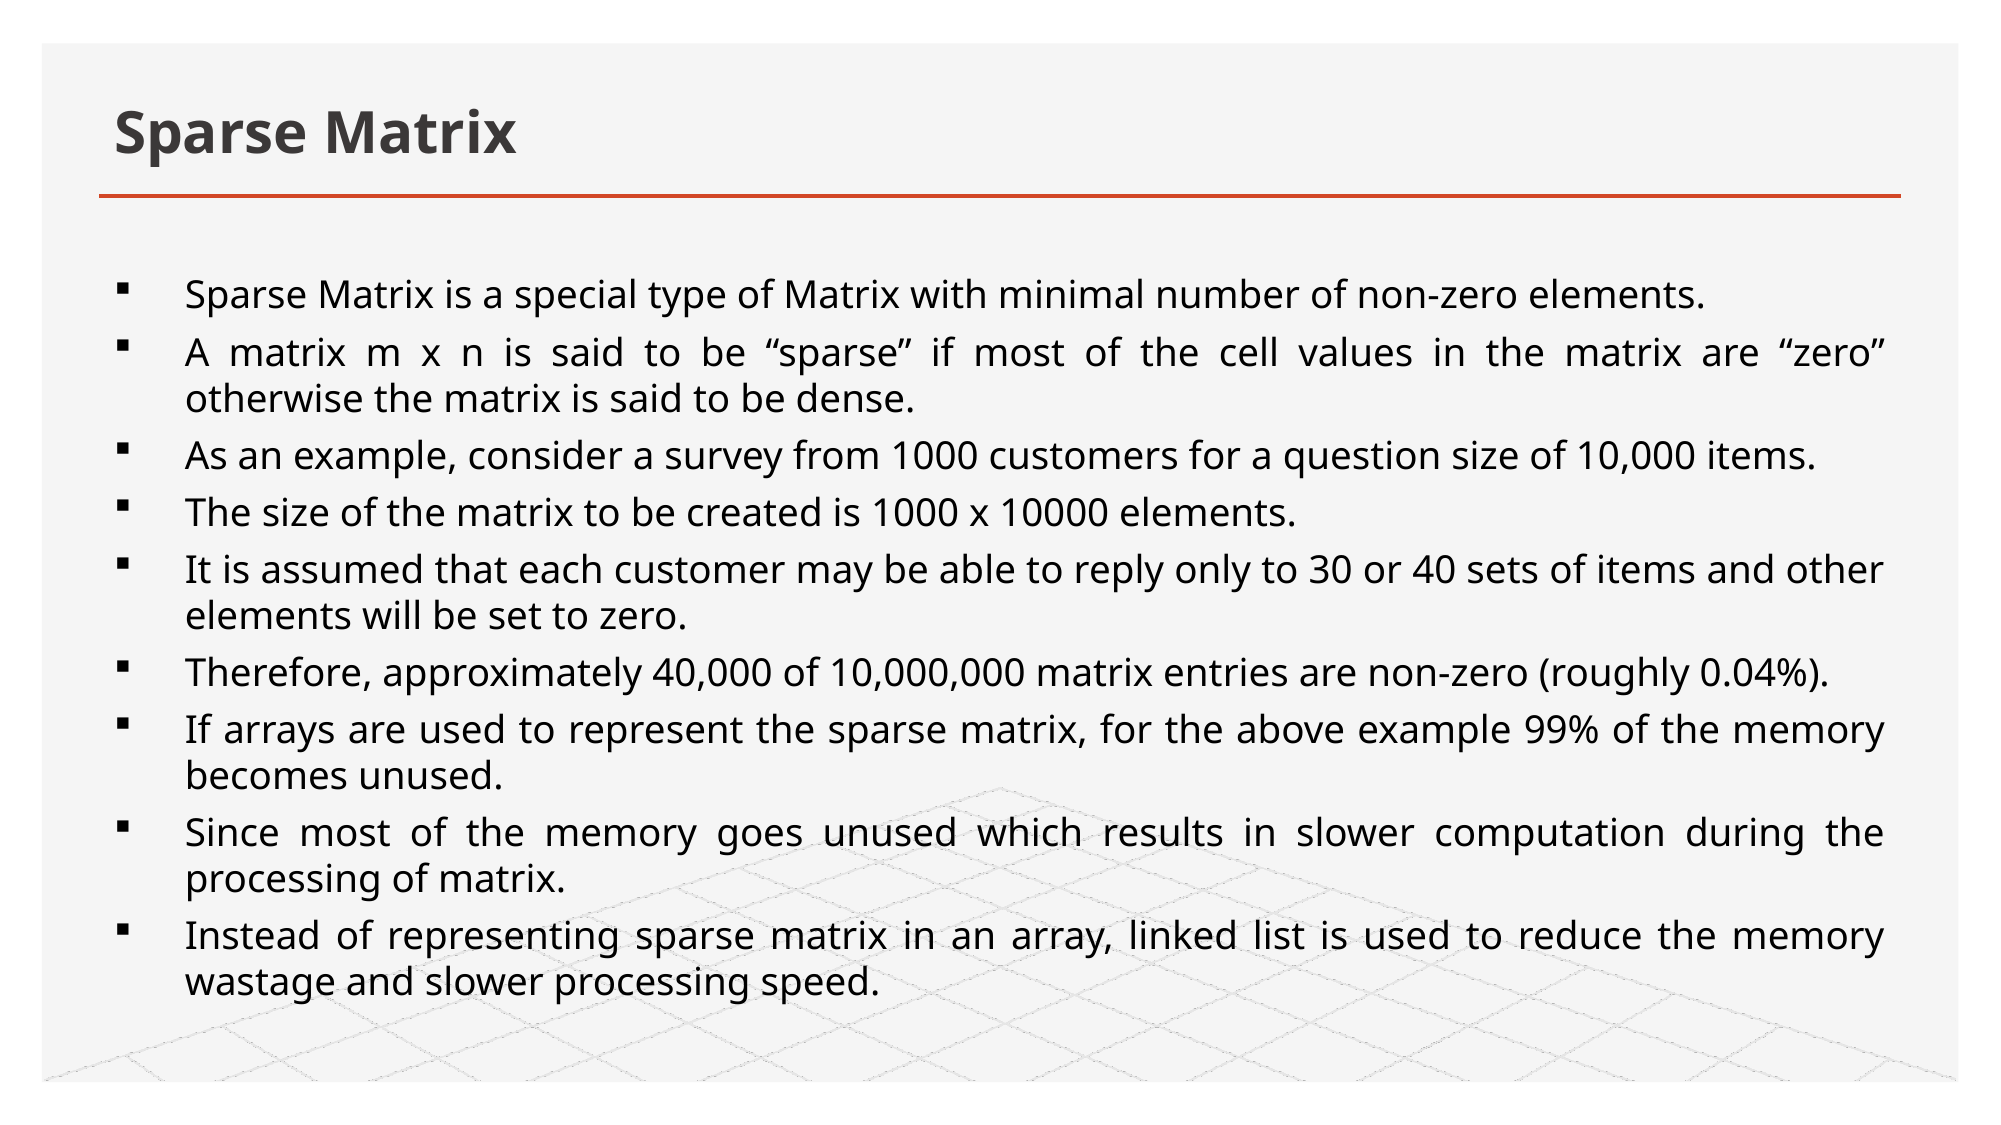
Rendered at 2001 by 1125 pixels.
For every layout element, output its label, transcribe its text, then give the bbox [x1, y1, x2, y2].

picture [44, 787, 1956, 1081]
title Sparse Matrix [99, 73, 1901, 197]
list Sparse Matrix is a special type of Matrix with minimal number of non-zero elements. A matrix m x n is said to be “sparse” if most of the cell values in the matrix are “zero” otherwise the matrix is said to be dense. As an example, consider a survey from 1000 customers for a question size of 10,000 items. The size of the matrix to be created is 1000 x 10000 elements. It is assumed that each customer may be able to reply only to 30 or 40 sets of items and other elements will be set to zero. Therefore, approximately 40,000 of 10,000,000 matrix entries are non-zero (roughly 0.04%). If arrays are used to represent the sparse matrix, for the above example 99% of the memory becomes unused. Since most of the memory goes unused which results in slower computation during the processing of matrix. Instead of representing sparse matrix in an array, linked list is used to reduce the memory wastage and slower processing speed. [99, 263, 1901, 1014]
